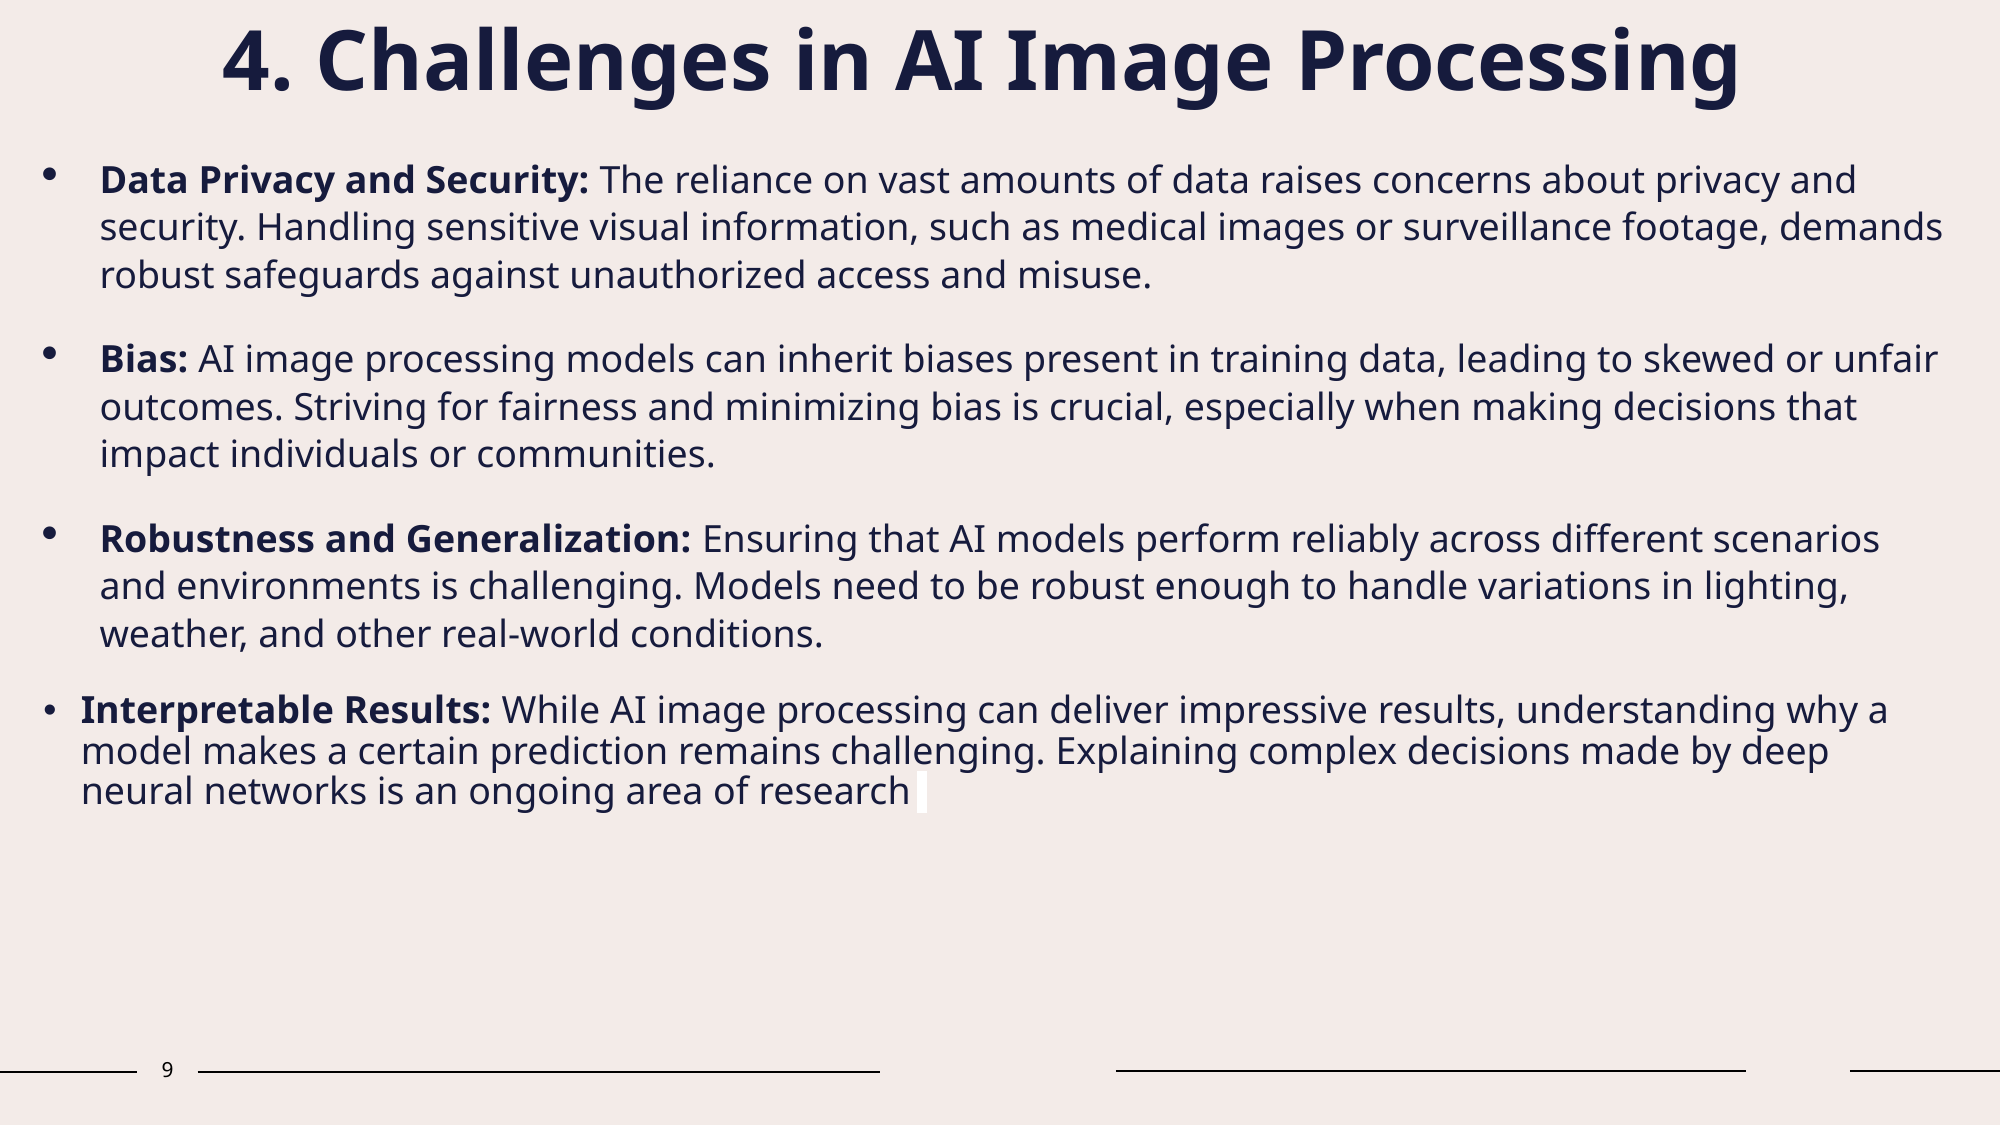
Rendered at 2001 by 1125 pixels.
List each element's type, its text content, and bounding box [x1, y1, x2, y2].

list Data Privacy and Security: The reliance on vast amounts of data raises concerns about privacy and security. Handling sensitive visual information, such as medical images or surveillance footage, demands robust safeguards against unauthorized access and misuse. Bias: AI image processing models can inherit biases present in training data, leading to skewed or unfair outcomes. Striving for fairness and minimizing bias is crucial, especially when making decisions that impact individuals or communities. Robustness and Generalization: Ensuring that AI models perform reliably across different scenarios and environments is challenging. Models need to be robust enough to handle variations in lighting, weather, and other real-world conditions. Interpretable Results: While AI image processing can deliver impressive results, understanding why a model makes a certain prediction remains challenging. Explaining complex decisions made by deep neural networks is an ongoing area of research [28, 145, 1962, 1050]
title 4. Challenges in AI Image Processing [170, 0, 1797, 145]
slide_number 9 [137, 1050, 198, 1091]
